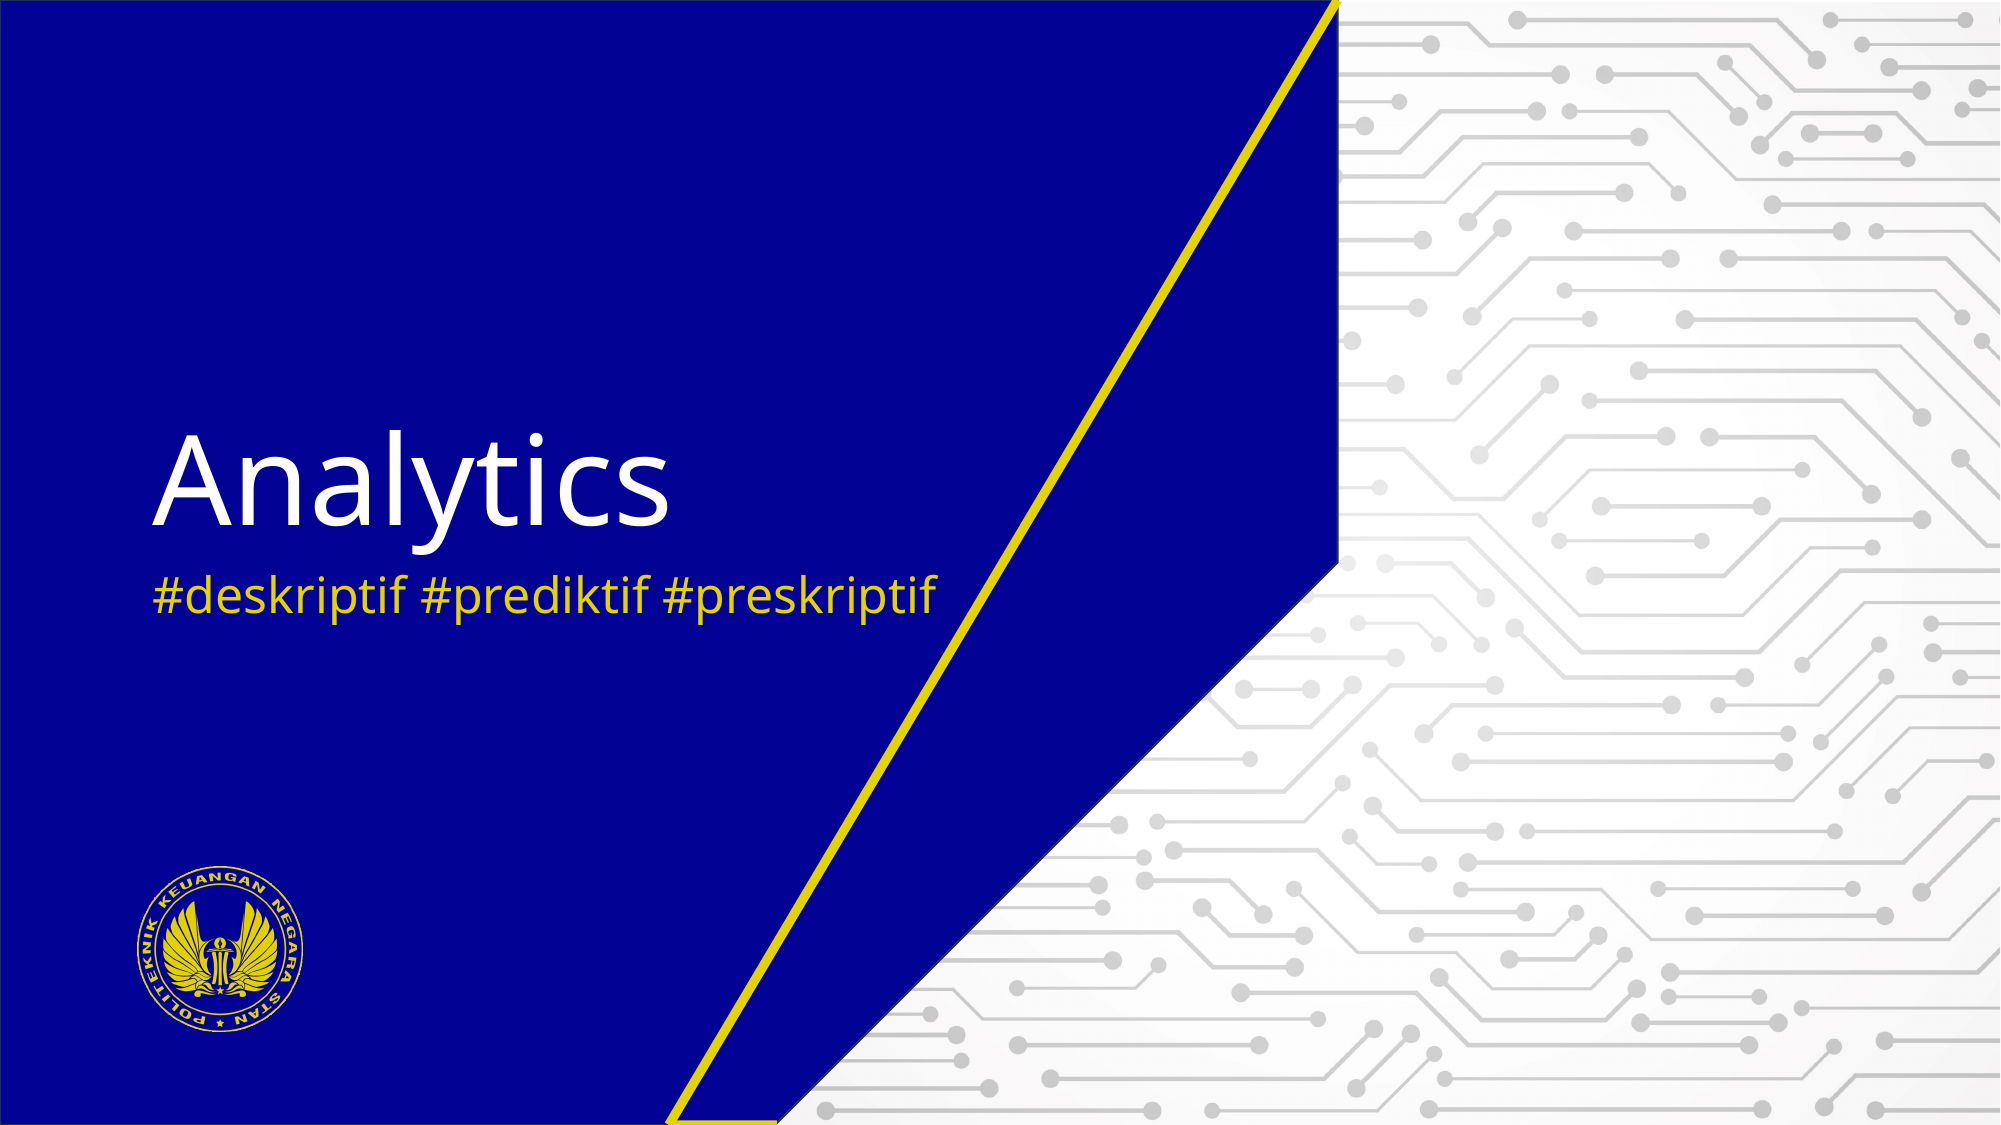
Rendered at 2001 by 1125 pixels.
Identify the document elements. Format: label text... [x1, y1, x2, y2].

picture [778, 2, 2001, 1125]
picture [137, 866, 303, 1032]
title Analytics [137, 92, 1155, 561]
list #deskriptif #prediktif #preskriptif [137, 562, 1155, 809]
